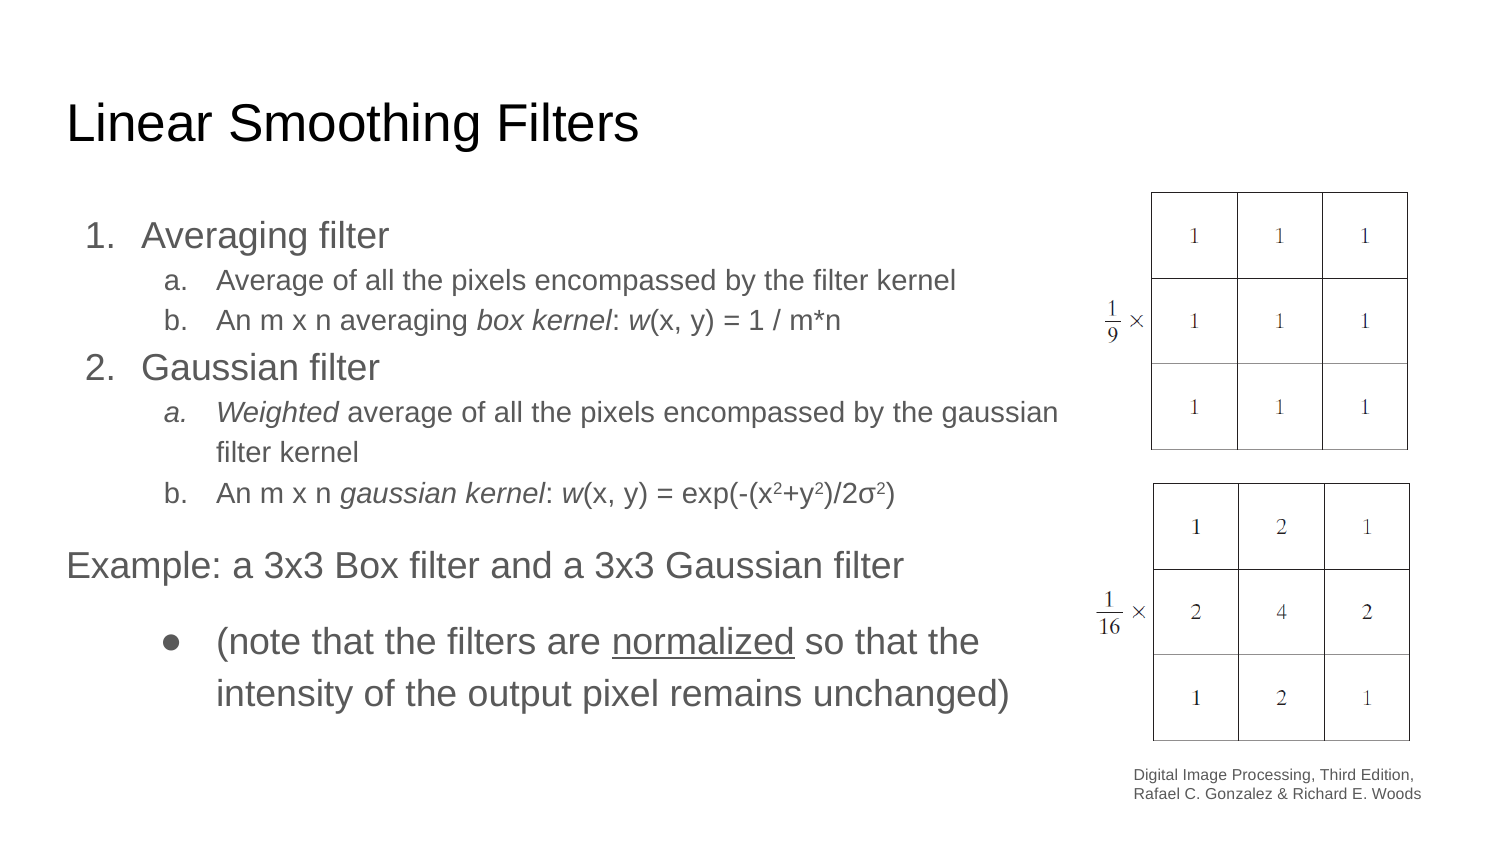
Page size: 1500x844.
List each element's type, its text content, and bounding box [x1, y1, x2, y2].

picture [1092, 180, 1436, 459]
text_box Digital Image Processing, Third Edition, Rafael C. Gonzalez & Richard E. Woods [1118, 749, 1449, 823]
title Linear Smoothing Filters [51, 72, 1449, 167]
list Averaging filter Average of all the pixels encompassed by the filter kernel An m x n averaging box kernel: w(x, y) = 1 / m*n Gaussian filter Weighted average of all the pixels encompassed by the gaussian filter kernel An m x n gaussian kernel: w(x, y) = exp(-(x2+y2)/2σ2) Example: a 3x3 Box filter and a 3x3 Gaussian filter (note that the filters are normalized so that the intensity of the output pixel remains unchanged) [51, 189, 1082, 750]
picture [1081, 472, 1424, 750]
